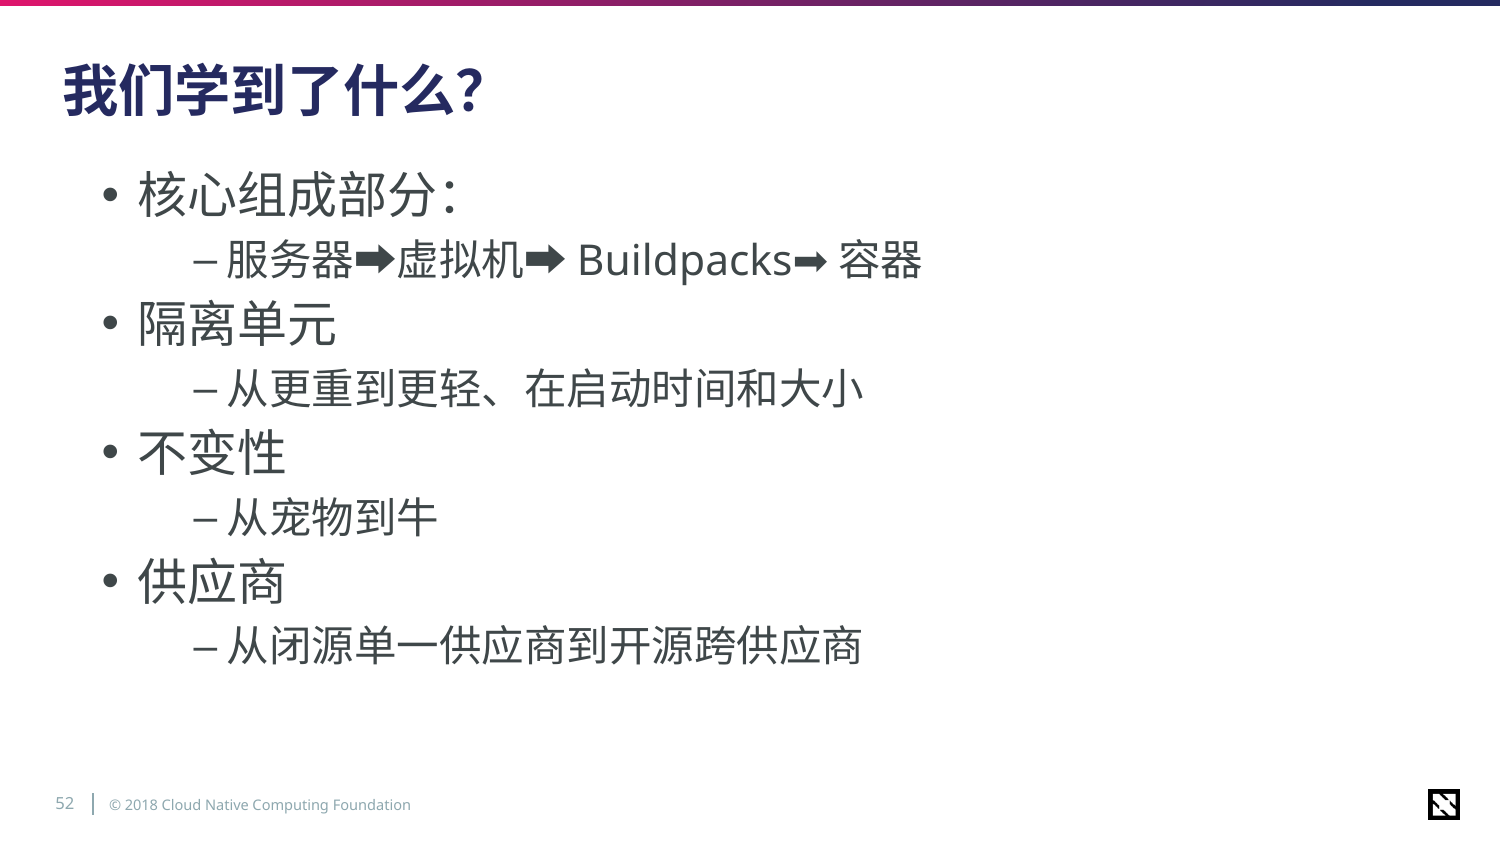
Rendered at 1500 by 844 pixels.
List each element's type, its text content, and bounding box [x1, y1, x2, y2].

list 核心组成部分： 服务器➡虚拟机➡Buildpacks➡容器 隔离单元 从更重到更轻、在启动时间和大小 不变性 从宠物到牛 供应商 从闭源单一供应商到开源跨供应商 [42, 150, 1458, 743]
title 我们学到了什么？ [42, 52, 1458, 126]
picture [1428, 789, 1460, 820]
